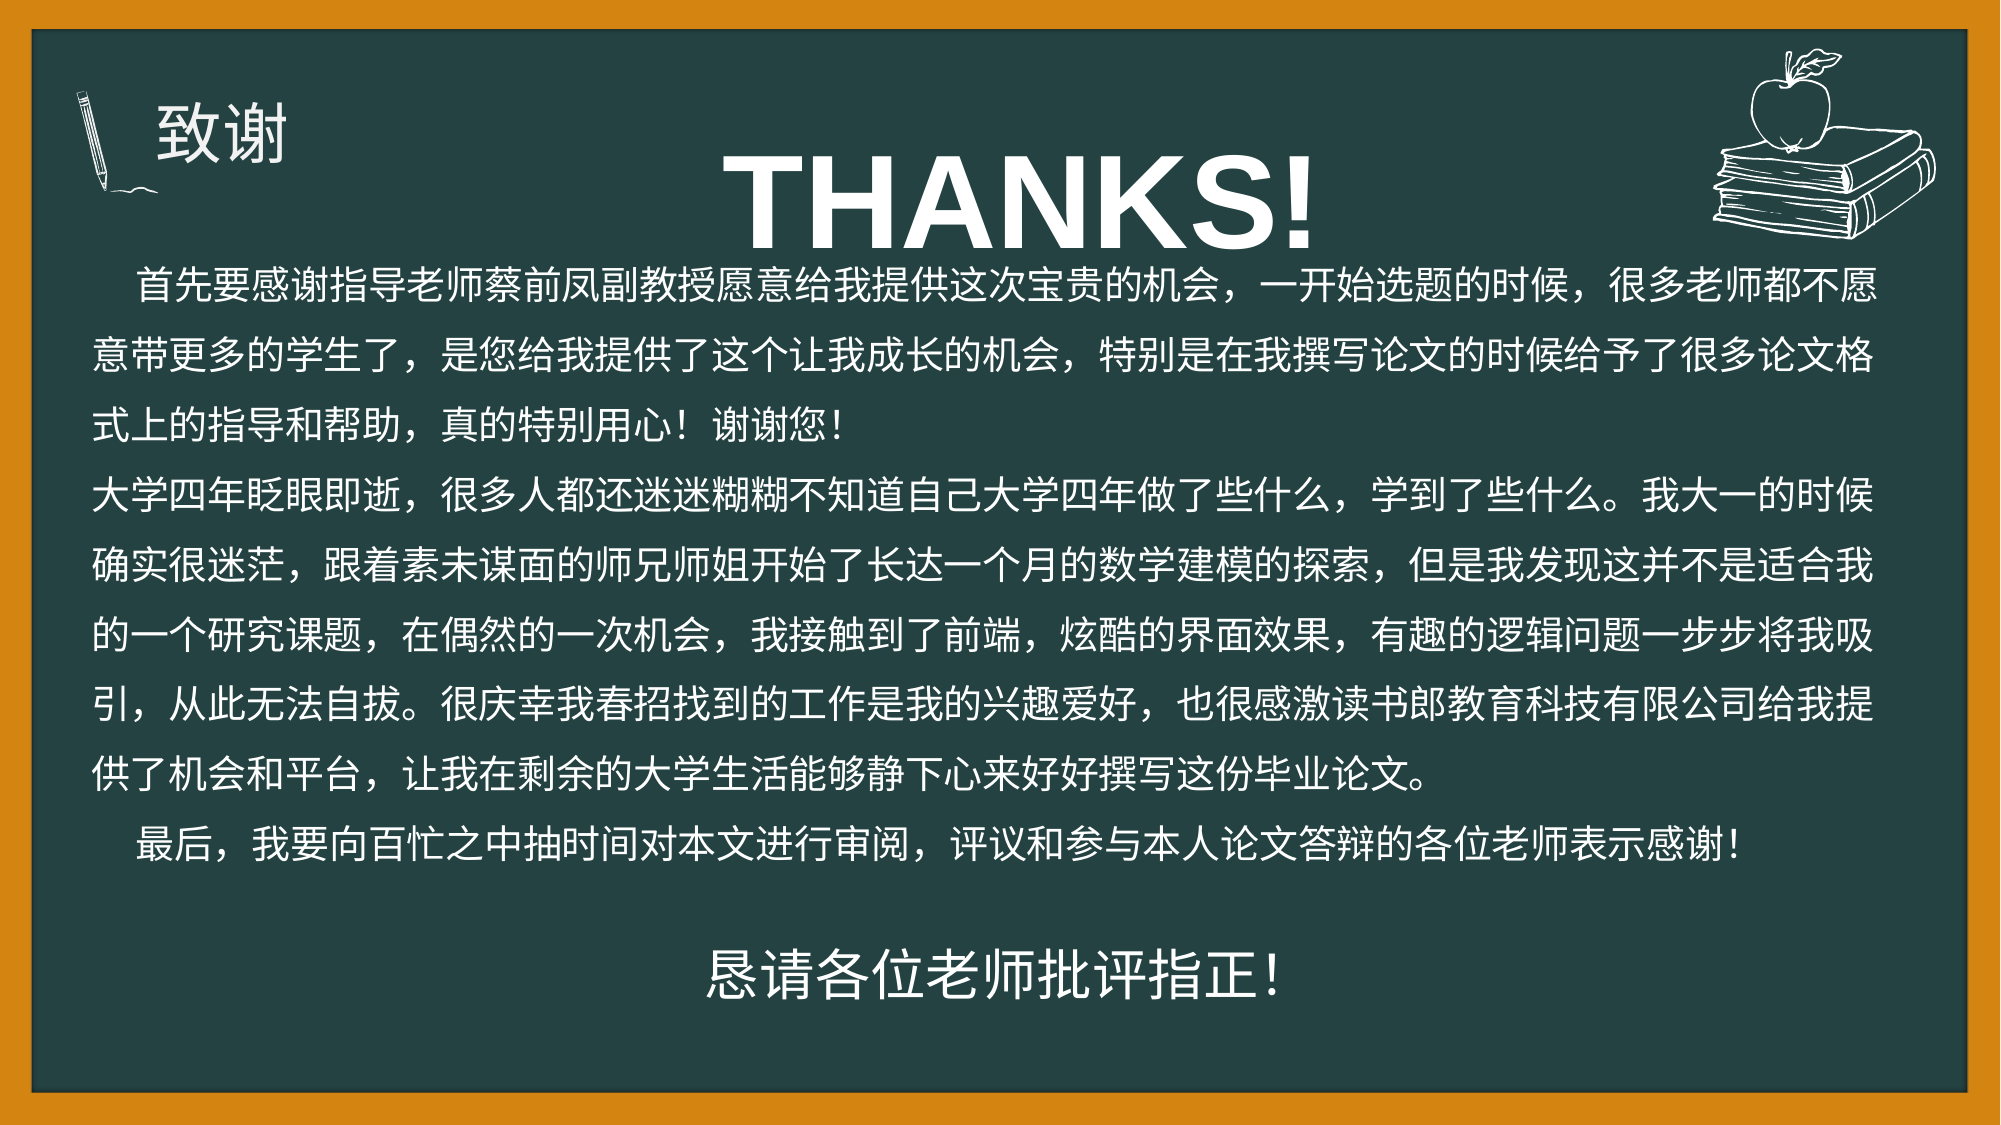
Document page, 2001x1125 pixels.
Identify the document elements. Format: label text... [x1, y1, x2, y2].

text_box 致谢 [140, 84, 526, 180]
picture [0, 0, 2001, 1125]
text_box 恳请各位老师批评指正！ [689, 899, 1356, 1015]
text_box THANKS! [589, 28, 1456, 230]
text_box 首先要感谢指导老师蔡前凤副教授愿意给我提供这次宝贵的机会，一开始选题的时候，很多老师都不愿意带更多的学生了，是您给我提供了这个让我成长的机会，特别是在我撰写论文的时候给予了很多论文格式上的指导和帮助，真的特别用心！谢谢您！ 大学四年眨眼即逝，很多人都还迷迷糊糊不知道自己大学四年做了些什么，学到了些什么。我大一的时候确实很迷茫，跟着素未谋面的师兄师姐开始了长达一个月的数学建模的探索，但是我发现这并不是适合我的一个研究课题，在偶然的一次机会，我接触到了前端，炫酷的界面效果，有趣的逻辑问题一步步将我吸引，从此无法自拔。很庆幸我春招找到的工作是我的兴趣爱好，也很感激读书郎教育科技有限公司给我提供了机会和平台，让我在剩余的大学生活能够静下心来好好撰写这份毕业论文。 最后，我要向百忙之中抽时间对本文进行审阅，评议和参与本人论文答辩的各位老师表示感谢！ [76, 230, 1913, 874]
